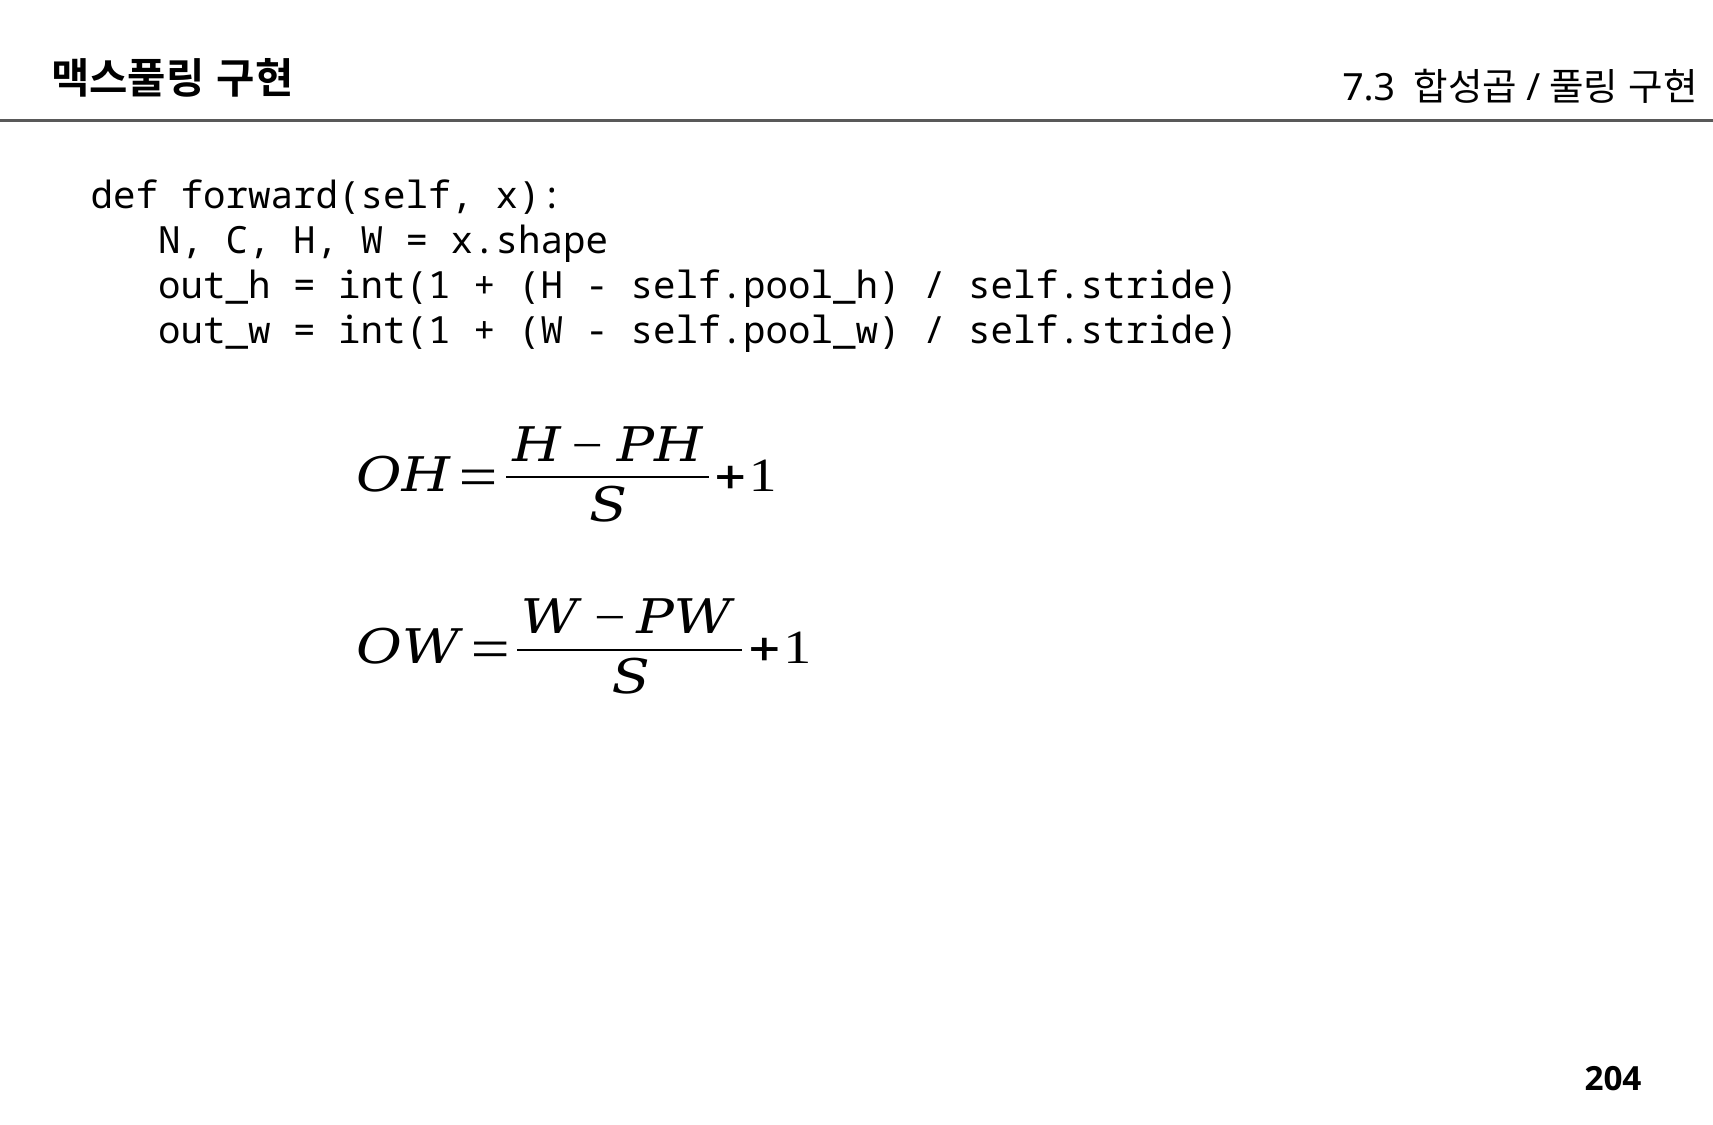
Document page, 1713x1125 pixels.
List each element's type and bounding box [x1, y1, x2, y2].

text_box [0, 163, 1253, 359]
text_box [916, 44, 1713, 111]
text_box [11, 13, 803, 105]
